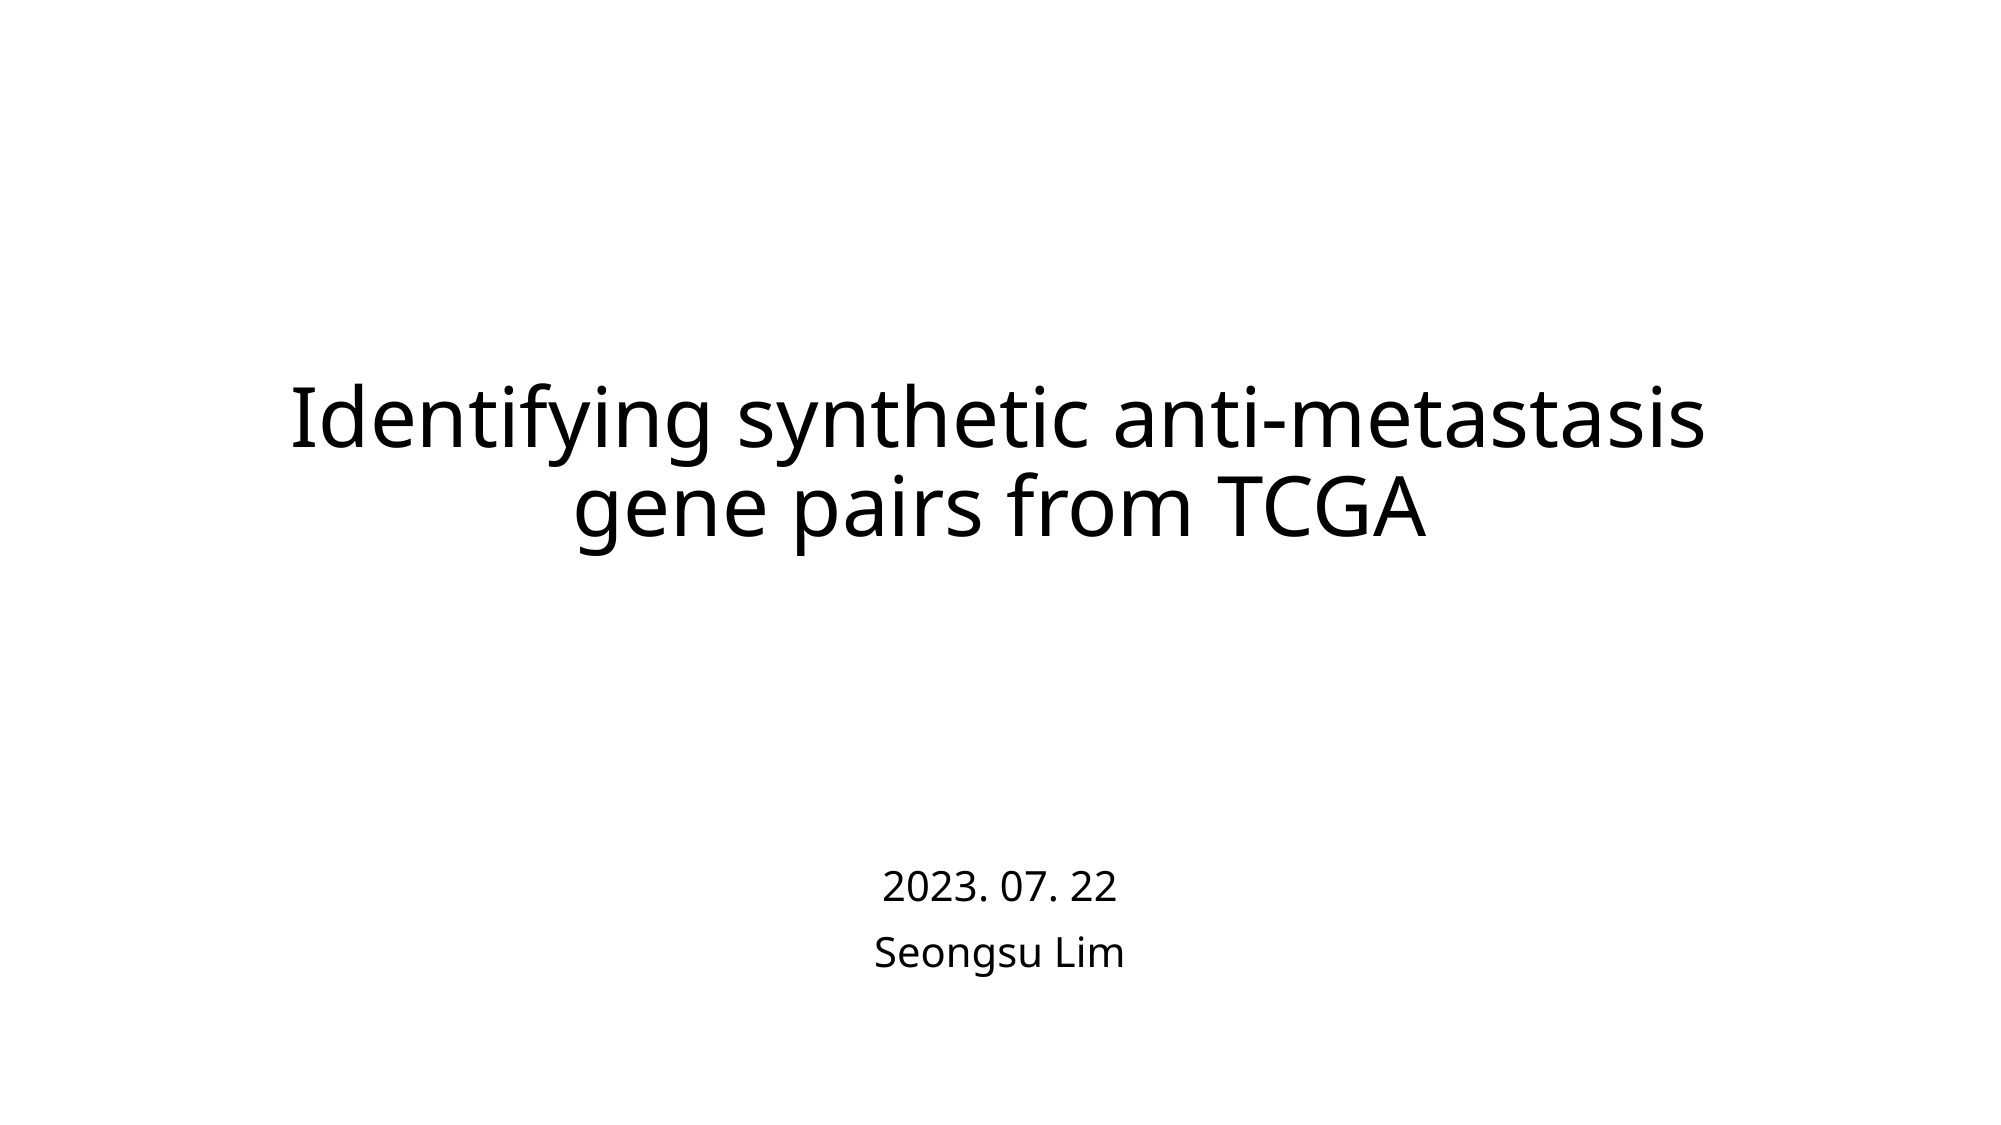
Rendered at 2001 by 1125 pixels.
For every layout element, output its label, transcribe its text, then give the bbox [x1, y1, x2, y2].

subtitle 2023. 07. 22 Seongsu Lim [249, 857, 1750, 996]
title Identifying synthetic anti-metastasis gene pairs from TCGA [270, 328, 1730, 563]
